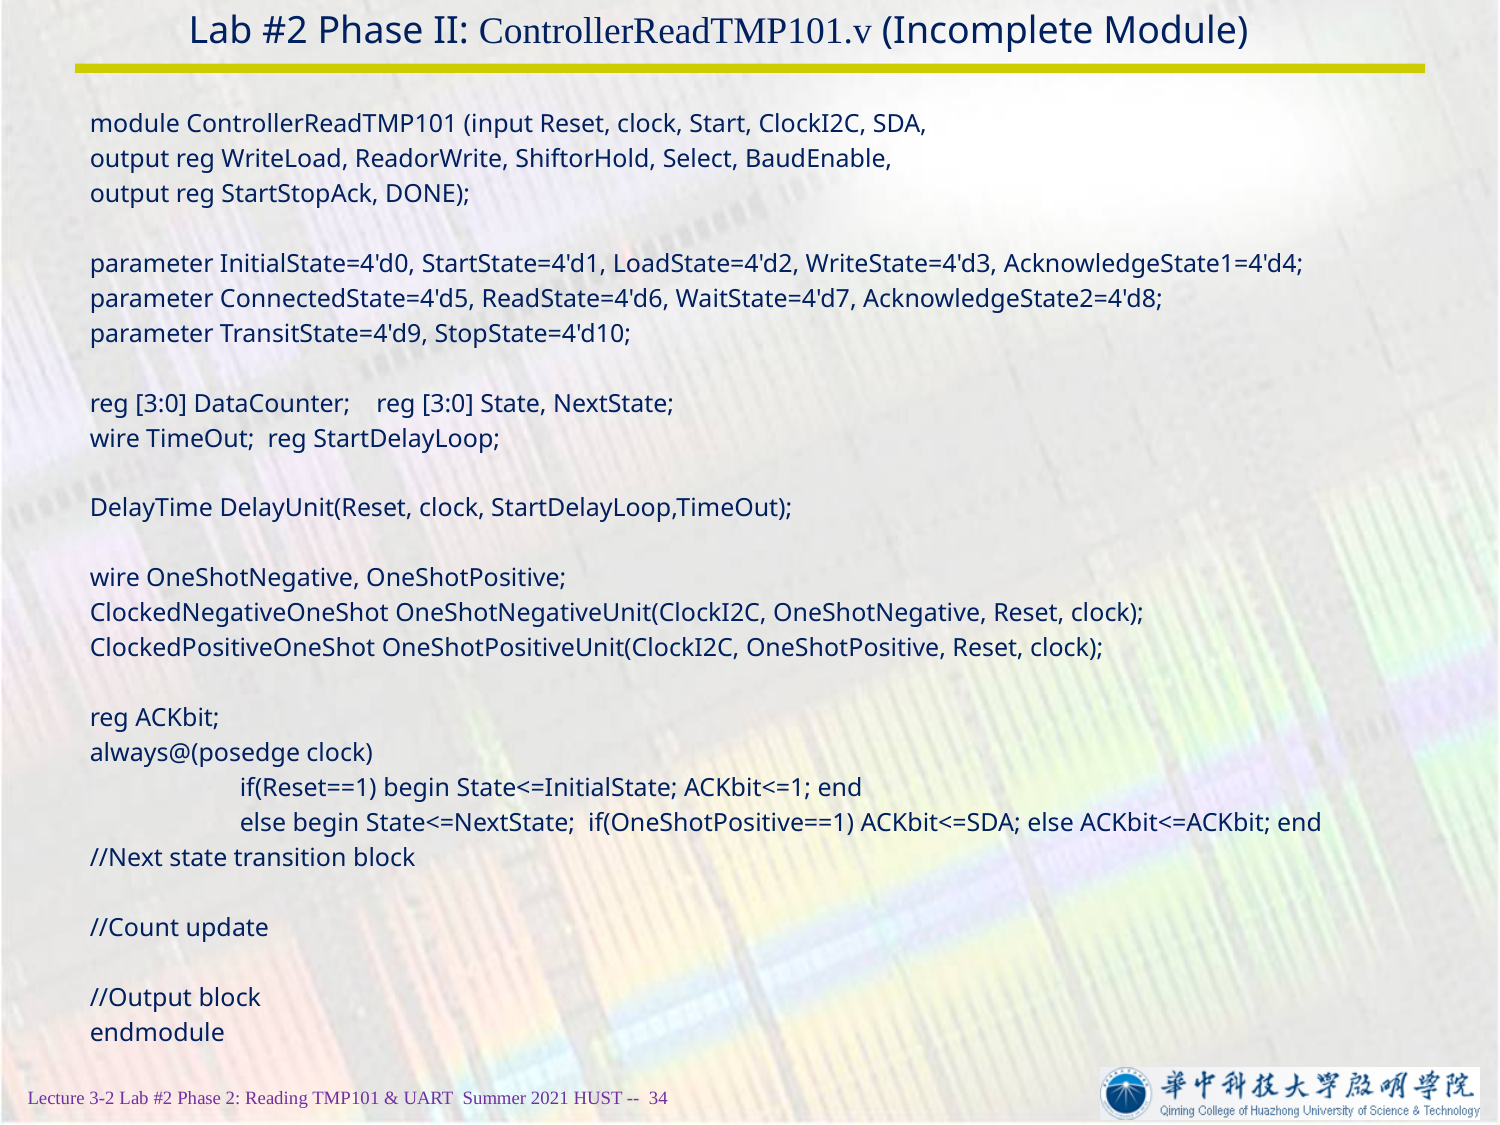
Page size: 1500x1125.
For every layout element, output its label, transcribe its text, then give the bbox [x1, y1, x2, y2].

title Lab #2 Phase II: ControllerReadTMP101.v (Incomplete Module) [0, 5, 1438, 69]
text_box module ControllerReadTMP101 (input Reset, clock, Start, ClockI2C, SDA, output reg WriteLoad, ReadorWrite, ShiftorHold, Select, BaudEnable, output reg StartStopAck, DONE); parameter InitialState=4'd0, StartState=4'd1, LoadState=4'd2, WriteState=4'd3, AcknowledgeState1=4'd4; parameter ConnectedState=4'd5, ReadState=4'd6, WaitState=4'd7, AcknowledgeState2=4'd8; parameter TransitState=4'd9, StopState=4'd10; reg [3:0] DataCounter; reg [3:0] State, NextState; wire TimeOut; reg StartDelayLoop; DelayTime DelayUnit(Reset, clock, StartDelayLoop,TimeOut); wire OneShotNegative, OneShotPositive; ClockedNegativeOneShot OneShotNegativeUnit(ClockI2C, OneShotNegative, Reset, clock); ClockedPositiveOneShot OneShotPositiveUnit(ClockI2C, OneShotPositive, Reset, clock); reg ACKbit; always@(posedge clock) if(Reset==1) begin State<=InitialState; ACKbit<=1; end else begin State<=NextState; if(OneShotPositive==1) ACKbit<=SDA; else ACKbit<=ACKbit; end //Next state transition block //Count update //Output block endmodule [75, 99, 1475, 1054]
picture [0, 0, 1500, 1125]
